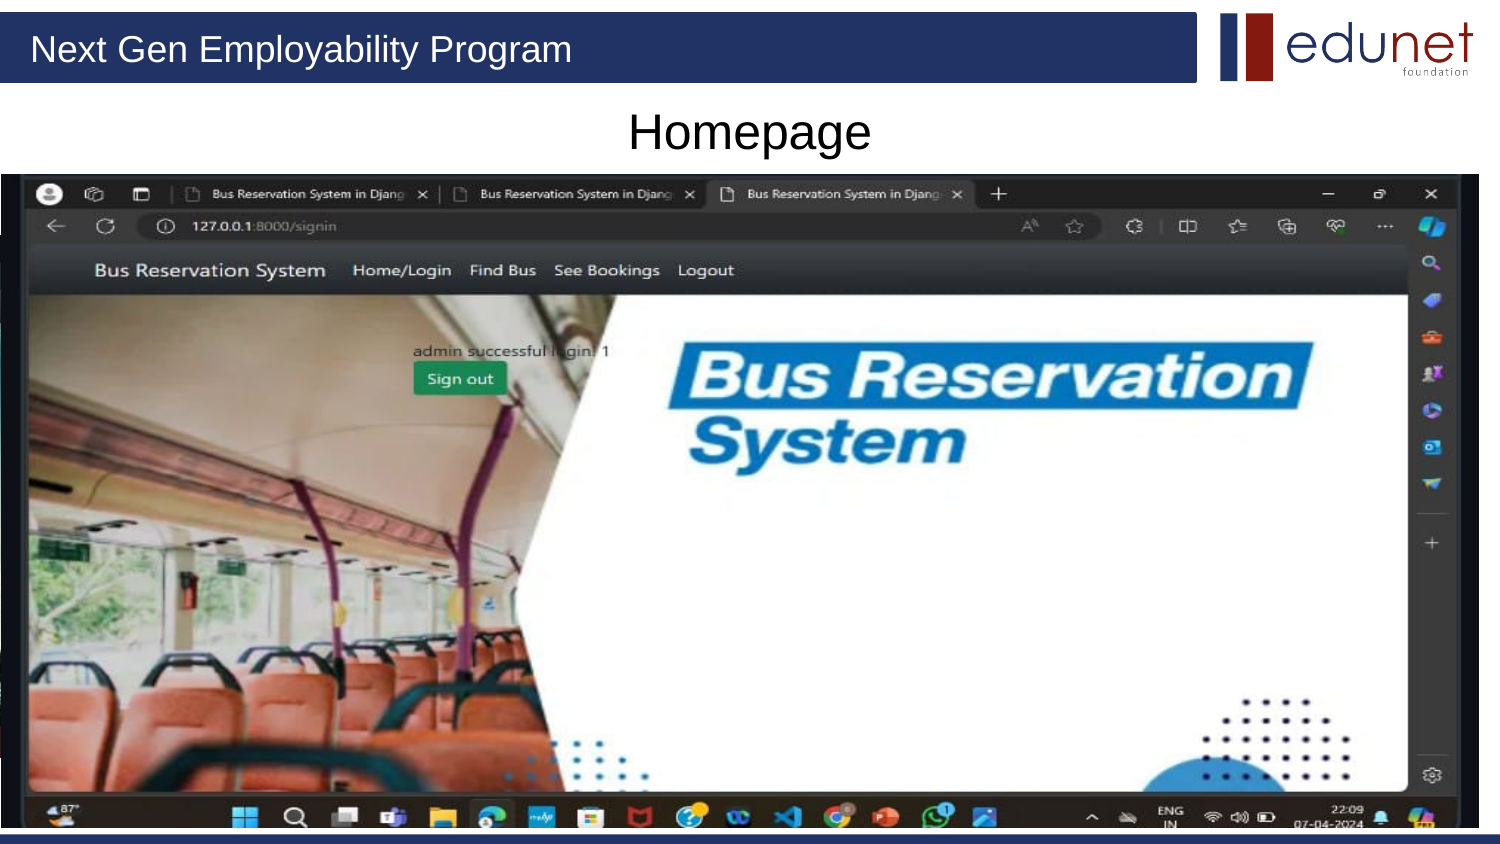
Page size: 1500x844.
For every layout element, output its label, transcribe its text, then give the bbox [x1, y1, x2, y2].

picture [0, 174, 1480, 828]
title Homepage [25, 100, 1475, 173]
picture [1279, 14, 1482, 83]
